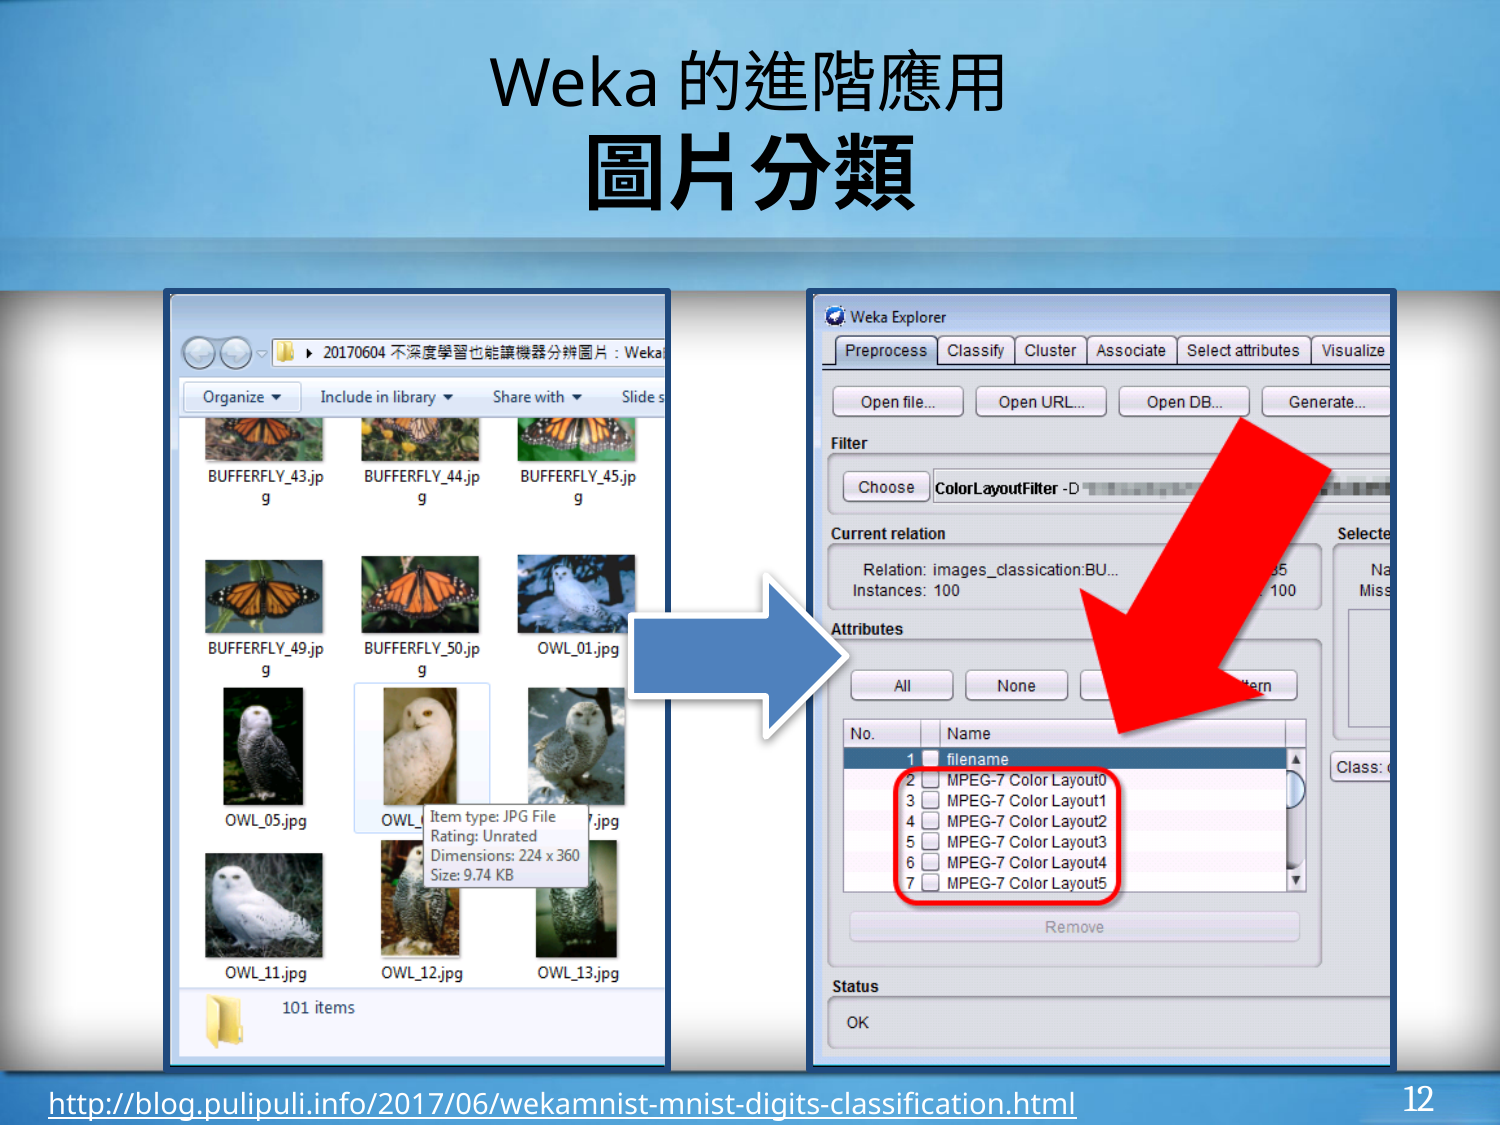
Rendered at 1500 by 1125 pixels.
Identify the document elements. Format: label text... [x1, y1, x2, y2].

text_box [669, 575, 807, 737]
slide_number ‹#› [1350, 1074, 1488, 1118]
picture [0, 0, 1500, 1125]
title Weka的進階應用 圖片分類 [78, 27, 1422, 232]
subtitle http://blog.pulipuli.info/2017/06/wekamnist-mnist-digits-classification.html [3, 1080, 1325, 1125]
